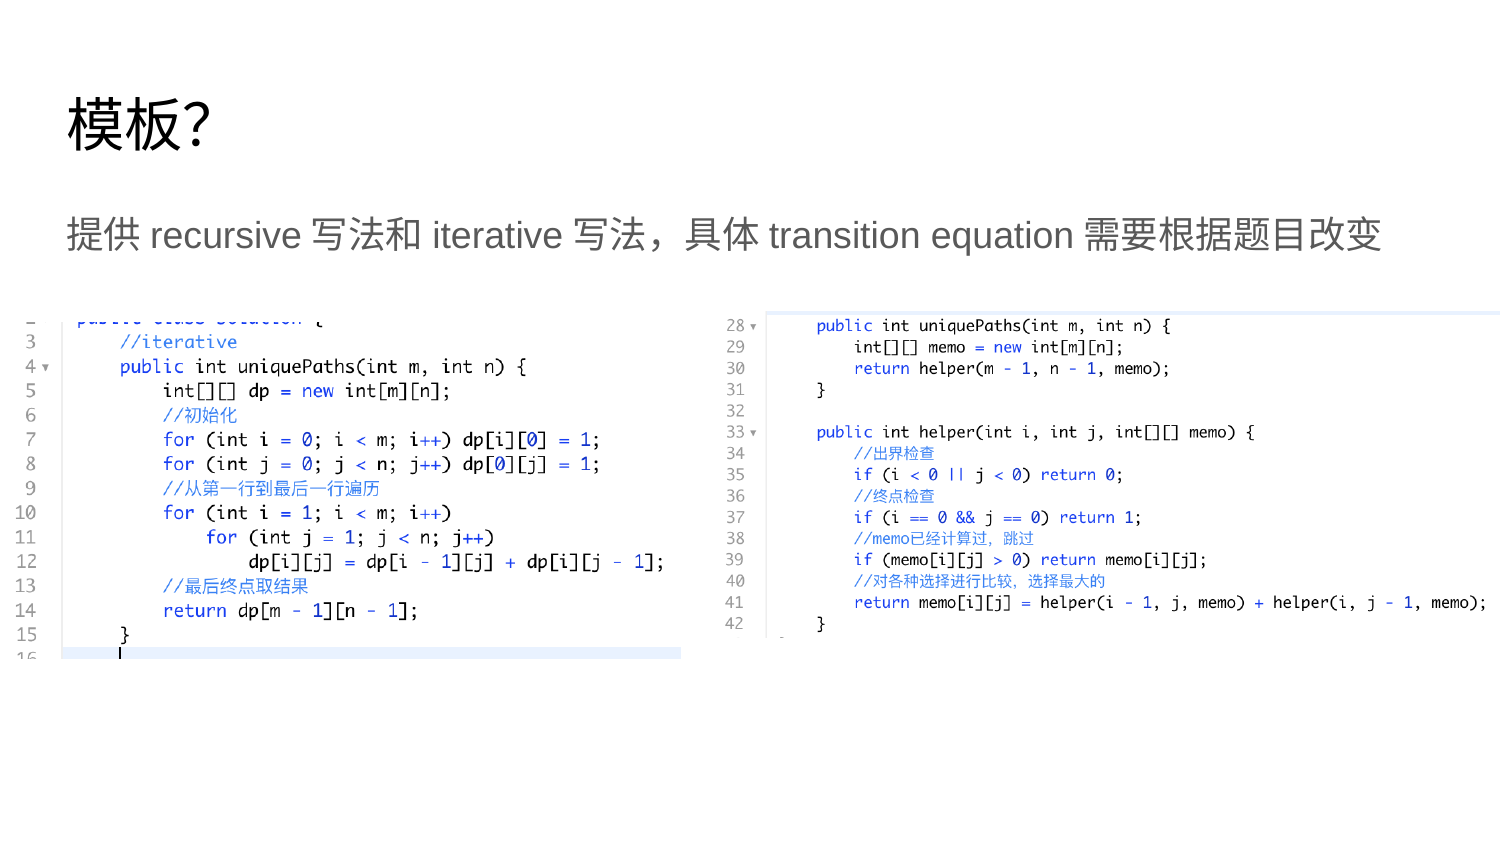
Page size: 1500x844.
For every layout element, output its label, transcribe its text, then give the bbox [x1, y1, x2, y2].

picture [702, 311, 1500, 639]
picture [0, 321, 681, 659]
list 提供recursive写法和iterative写法，具体transition equation需要根据题目改变 [51, 189, 1449, 266]
title 模板？ [51, 72, 1449, 167]
